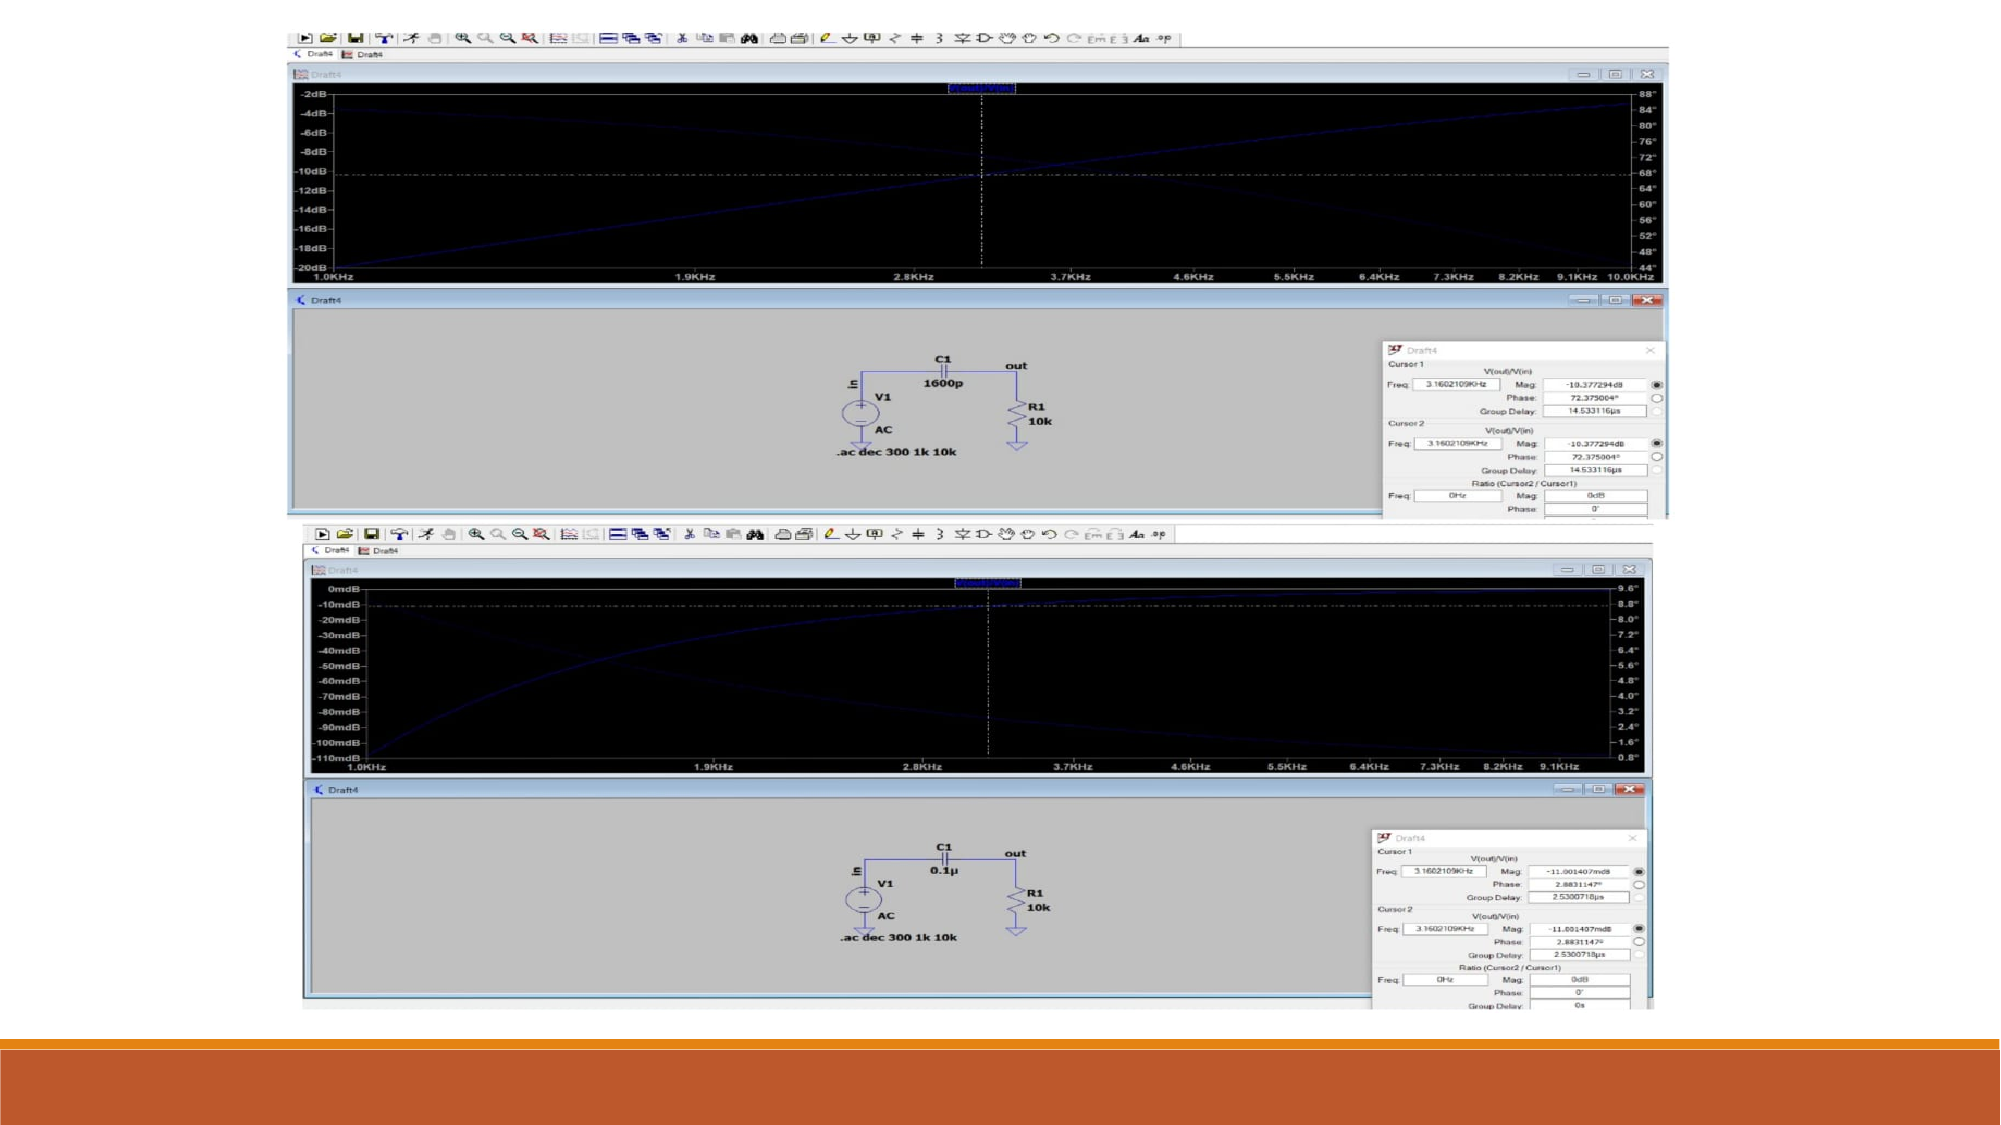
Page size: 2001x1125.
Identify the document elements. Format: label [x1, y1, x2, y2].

picture [282, 29, 1676, 1013]
